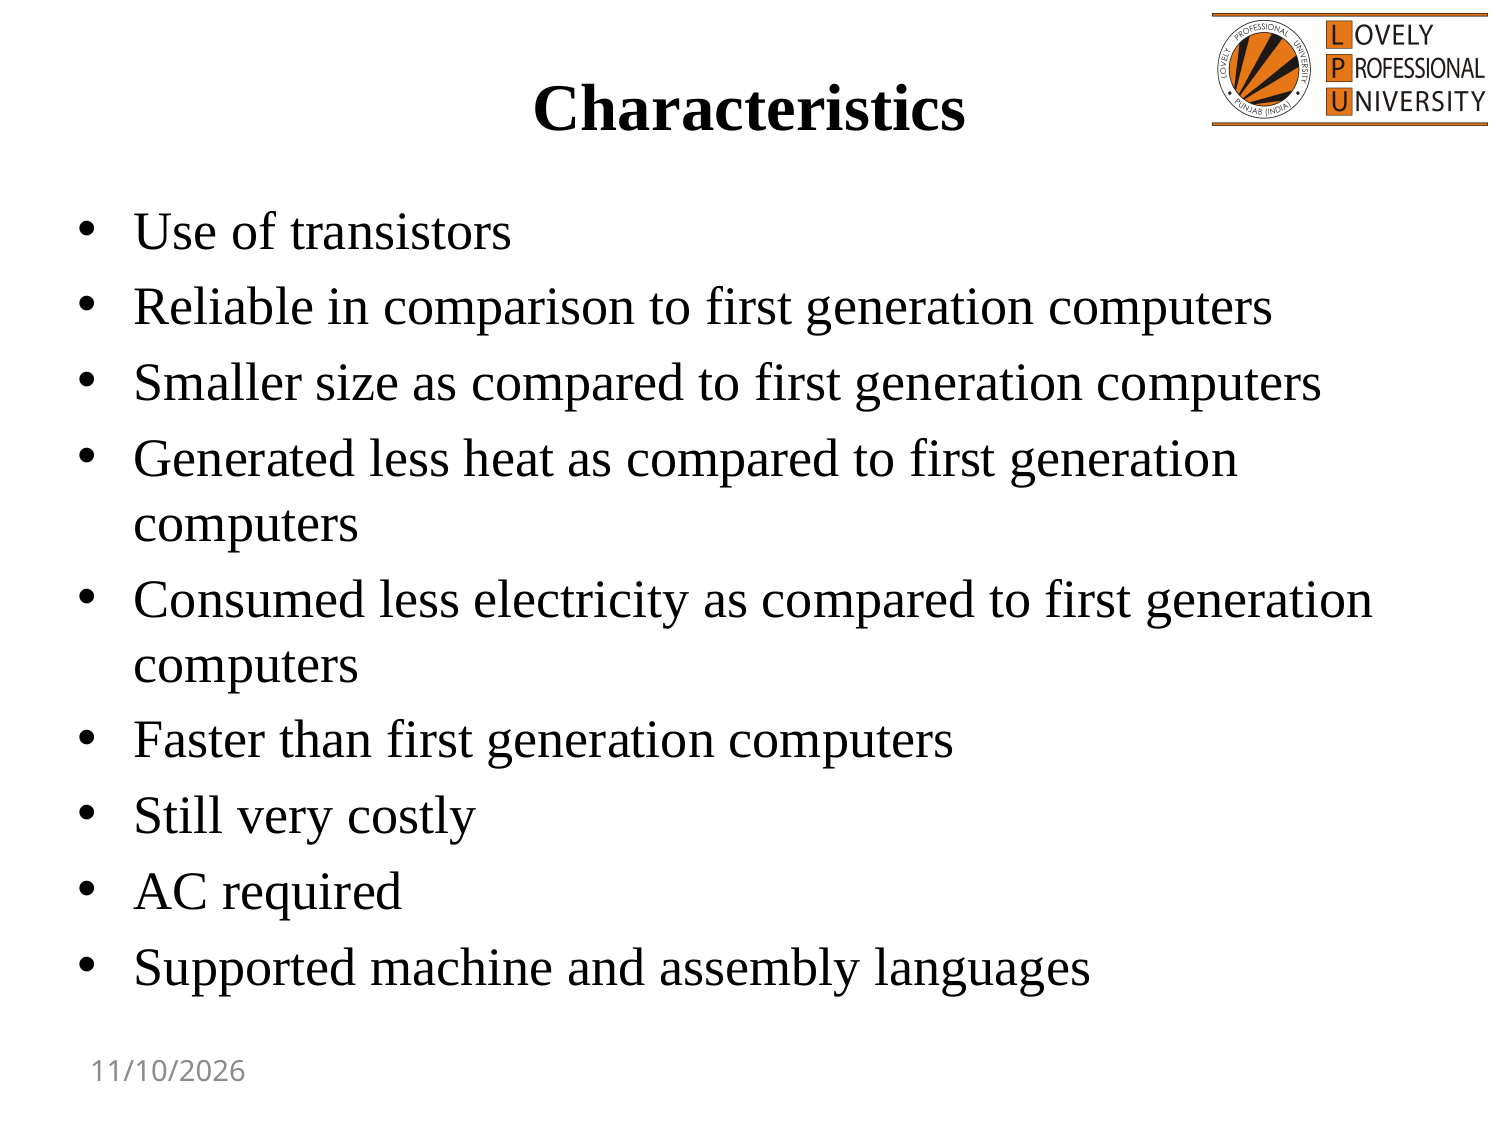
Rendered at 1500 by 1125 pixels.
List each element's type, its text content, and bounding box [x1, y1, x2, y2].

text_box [1212, 13, 1488, 126]
list Use of transistors Reliable in comparison to first generation computers Smaller size as compared to first generation computers Generated less heat as compared to first generation computers Consumed less electricity as compared to first generation computers Faster than first generation computers Still very costly AC required Supported machine and assembly languages [62, 187, 1413, 931]
title Characteristics [74, 44, 1426, 163]
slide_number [75, 1042, 916, 1103]
